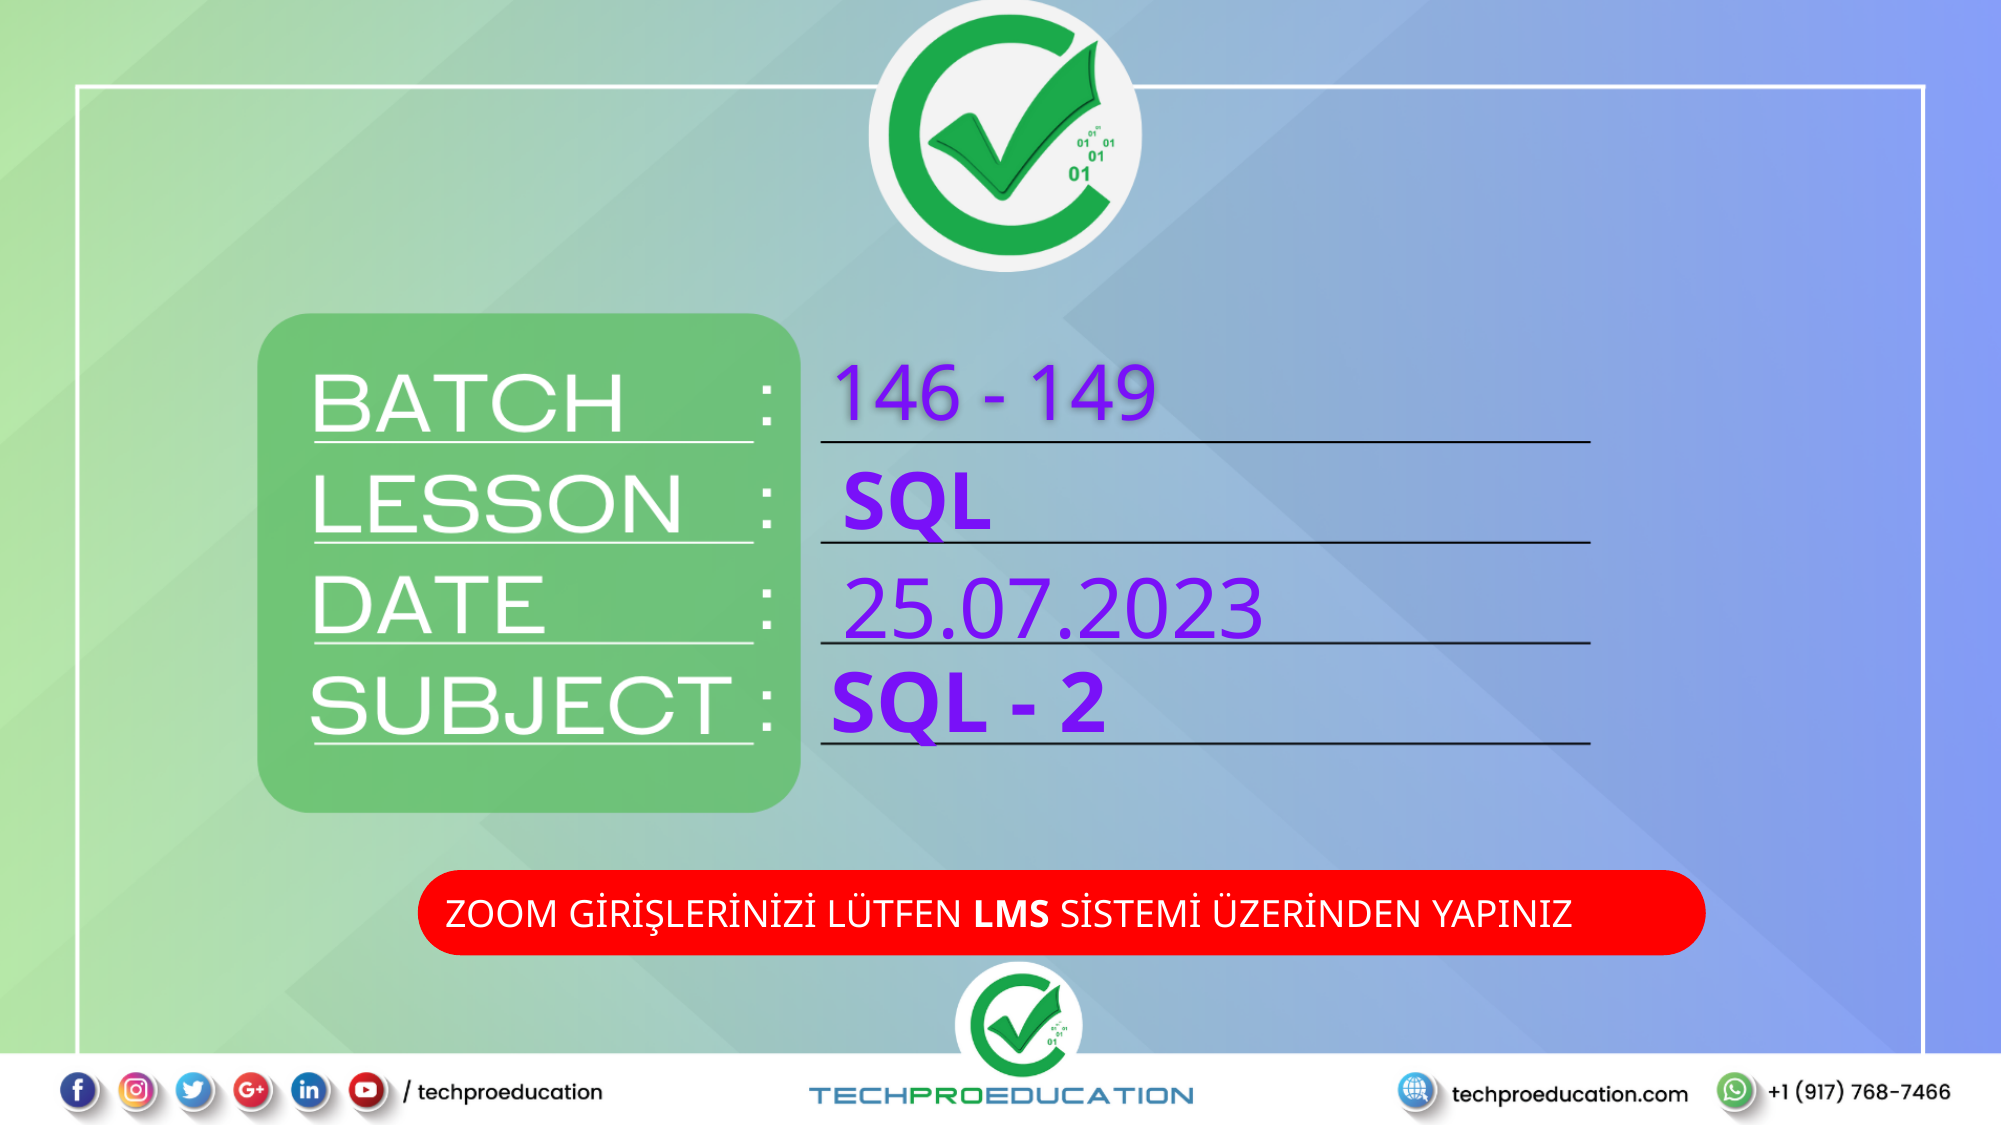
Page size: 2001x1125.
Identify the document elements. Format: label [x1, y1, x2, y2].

text_box [0, 0, 2000, 1125]
